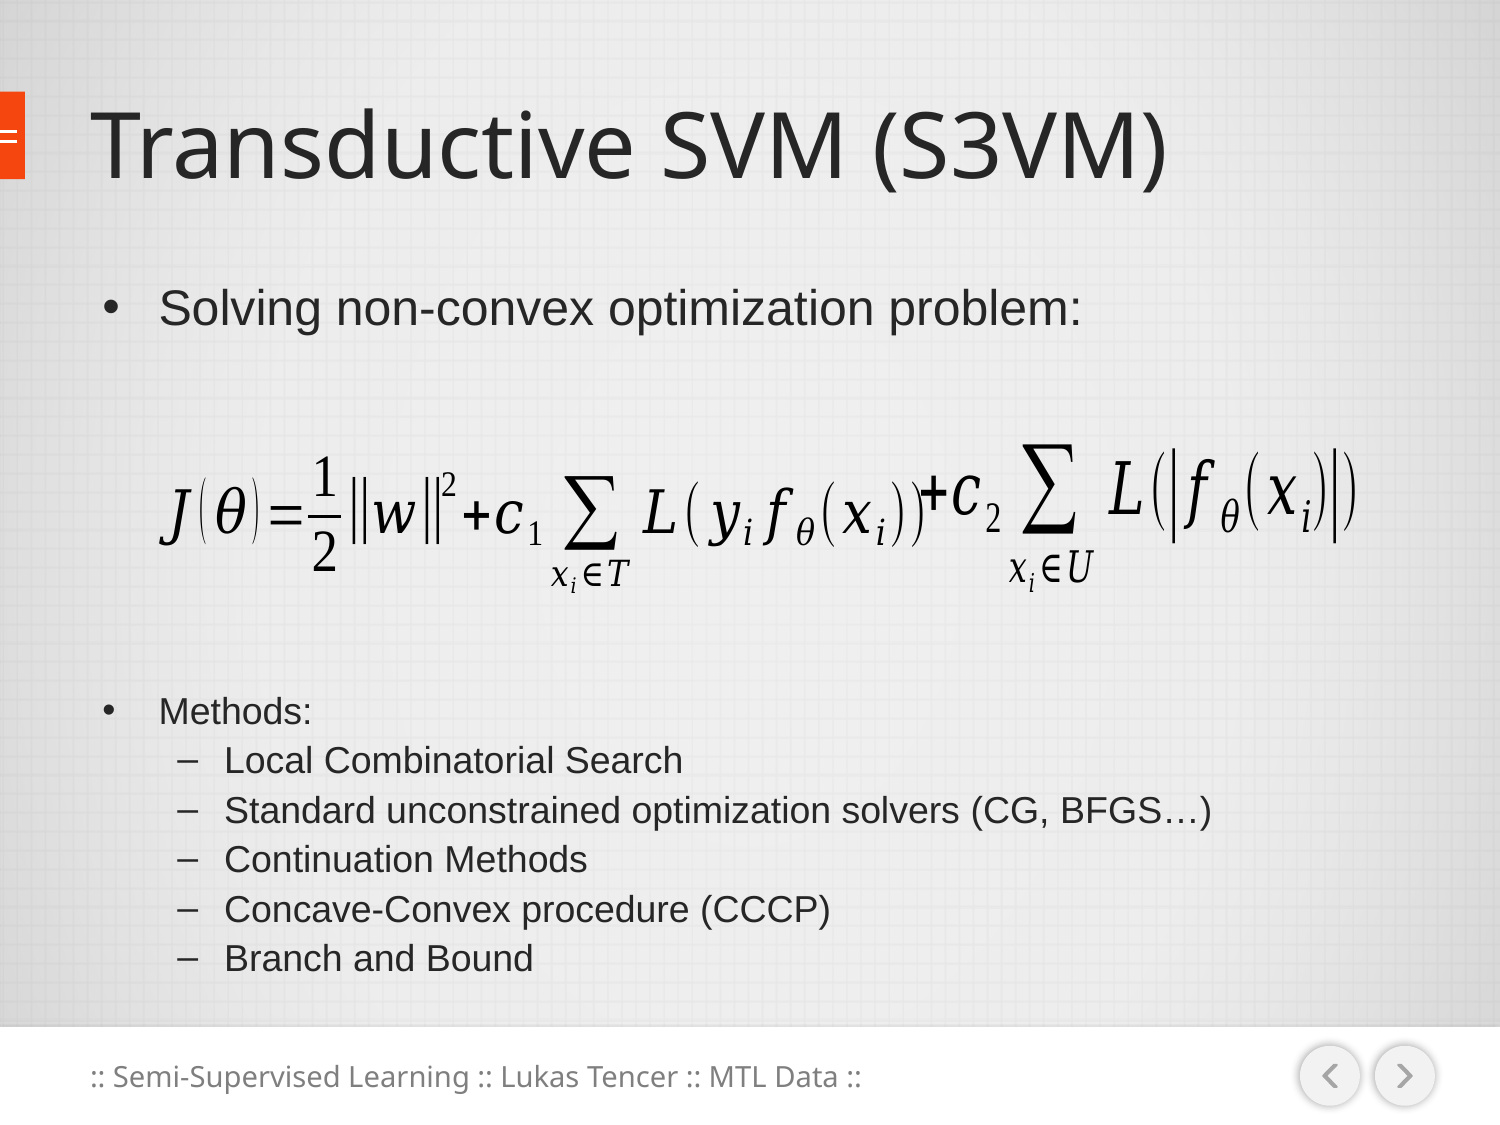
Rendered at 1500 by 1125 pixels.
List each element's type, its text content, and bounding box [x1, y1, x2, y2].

text_box Solving non-convex optimization problem: Methods: Local Combinatorial Search Standard unconstrained optimization solvers (CG, BFGS…) Continuation Methods Concave-Convex procedure (CCCP) Branch and Bound [87, 262, 1463, 1000]
footer :: Semi-Supervised Learning :: Lukas Tencer :: MTL Data :: [75, 1045, 1163, 1110]
picture [0, 0, 1500, 1026]
title Transductive SVM (S3VM) [75, 95, 1325, 189]
